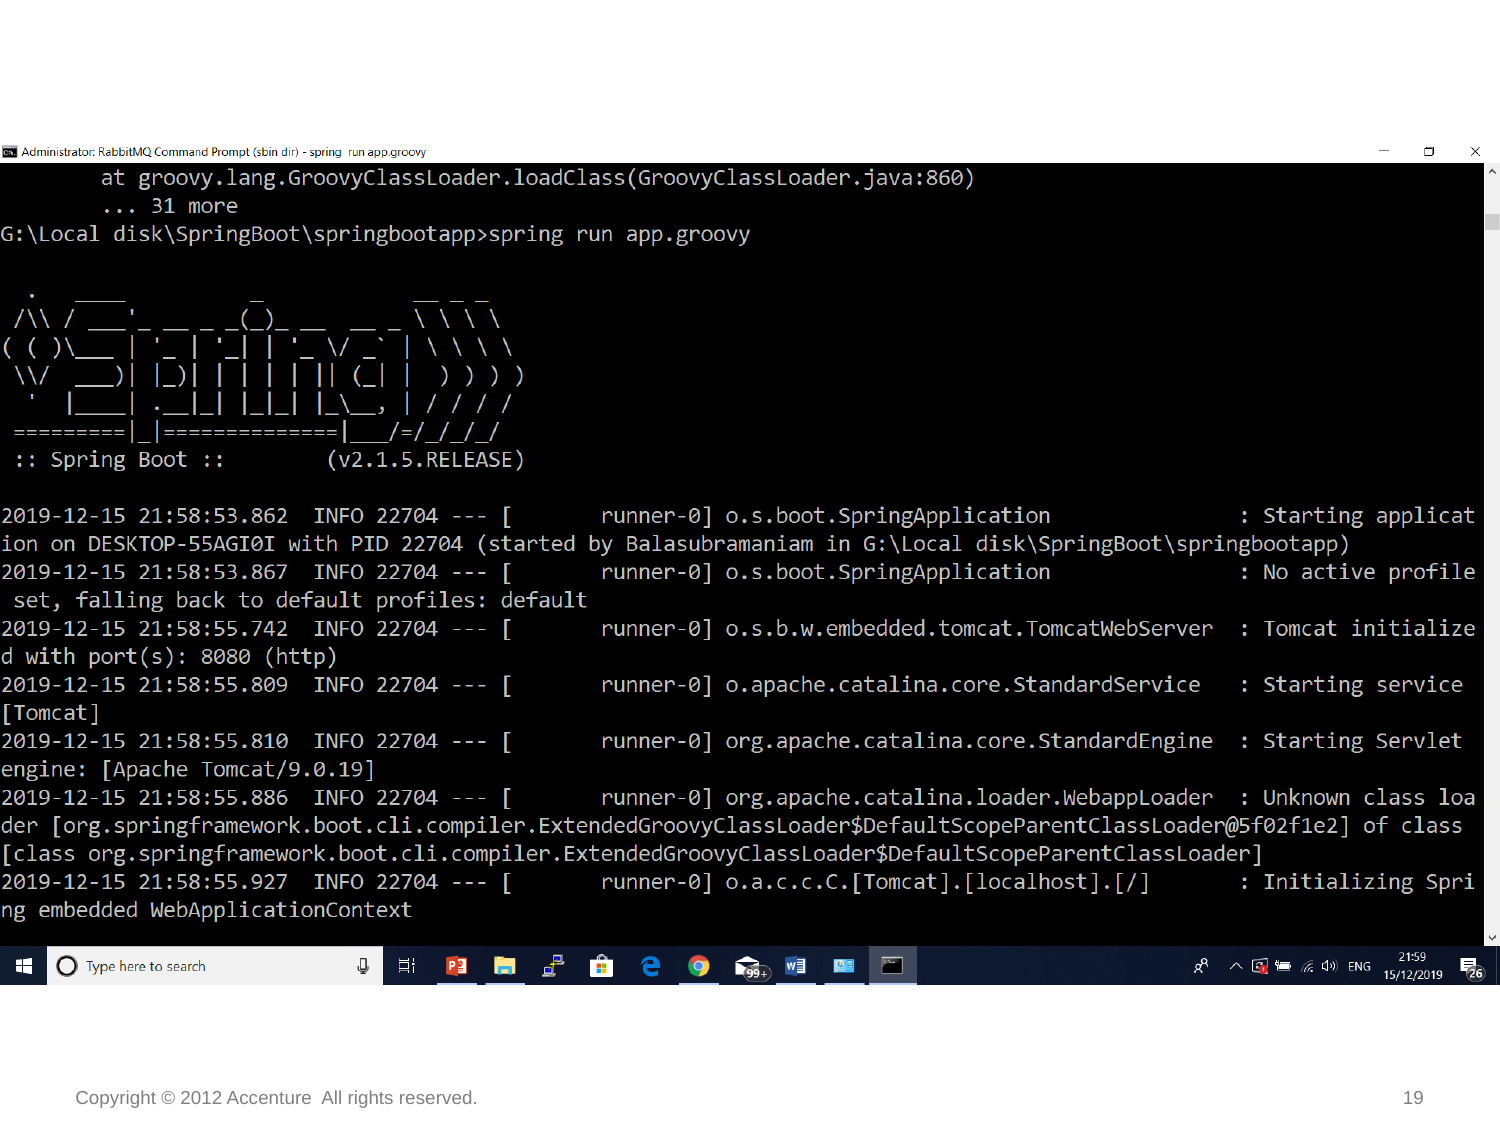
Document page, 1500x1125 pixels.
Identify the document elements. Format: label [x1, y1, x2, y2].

picture [0, 140, 1500, 985]
